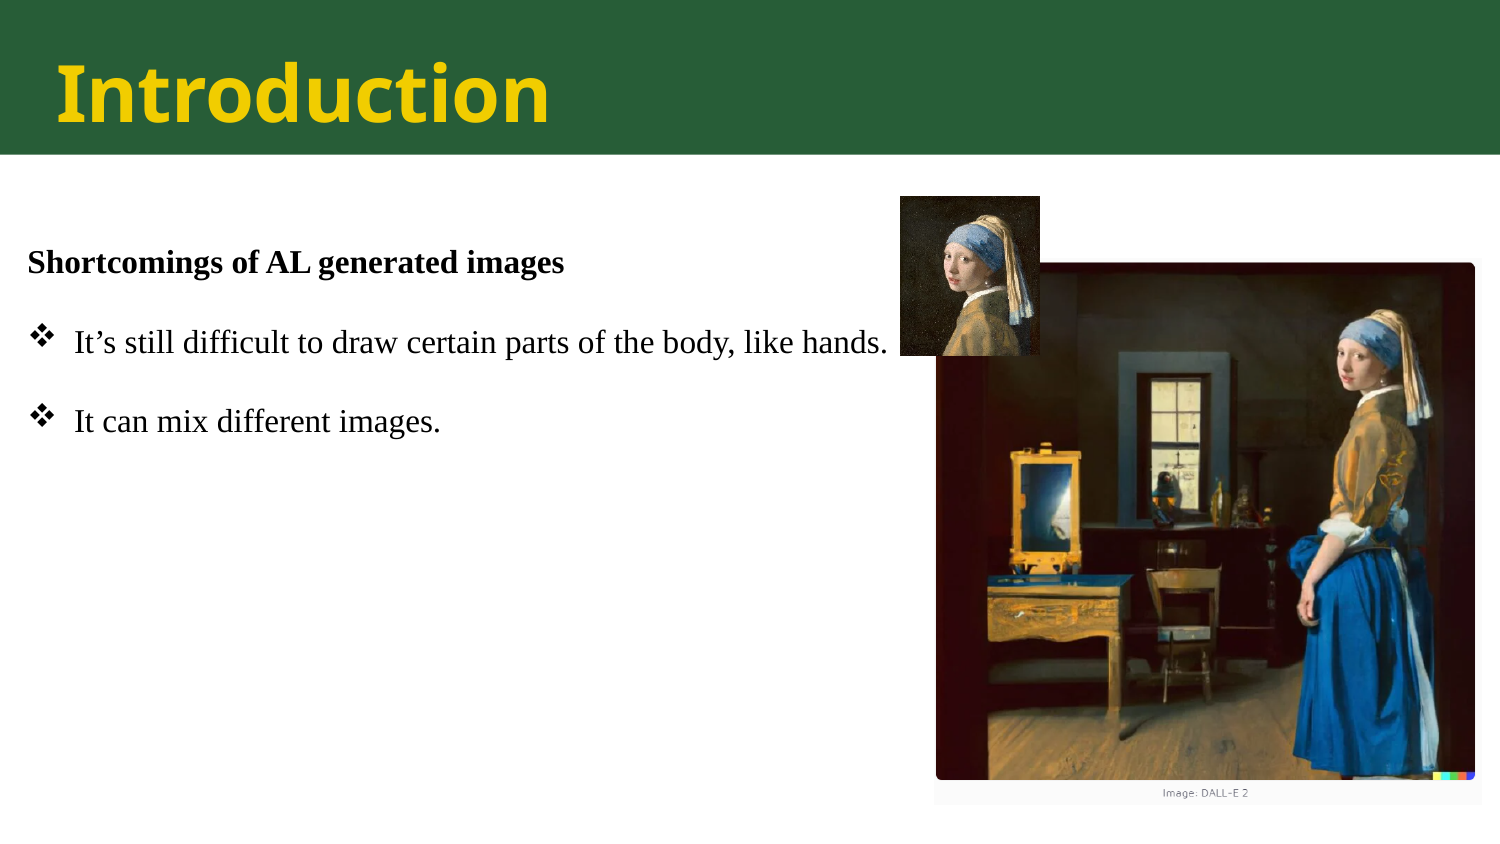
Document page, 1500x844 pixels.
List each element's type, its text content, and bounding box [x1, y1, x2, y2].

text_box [899, 196, 1482, 805]
text_box Shortcomings of AL generated images It’s still difficult to draw certain parts of the body, like hands. It can mix different images. [12, 232, 894, 447]
title Introduction [54, 41, 632, 185]
